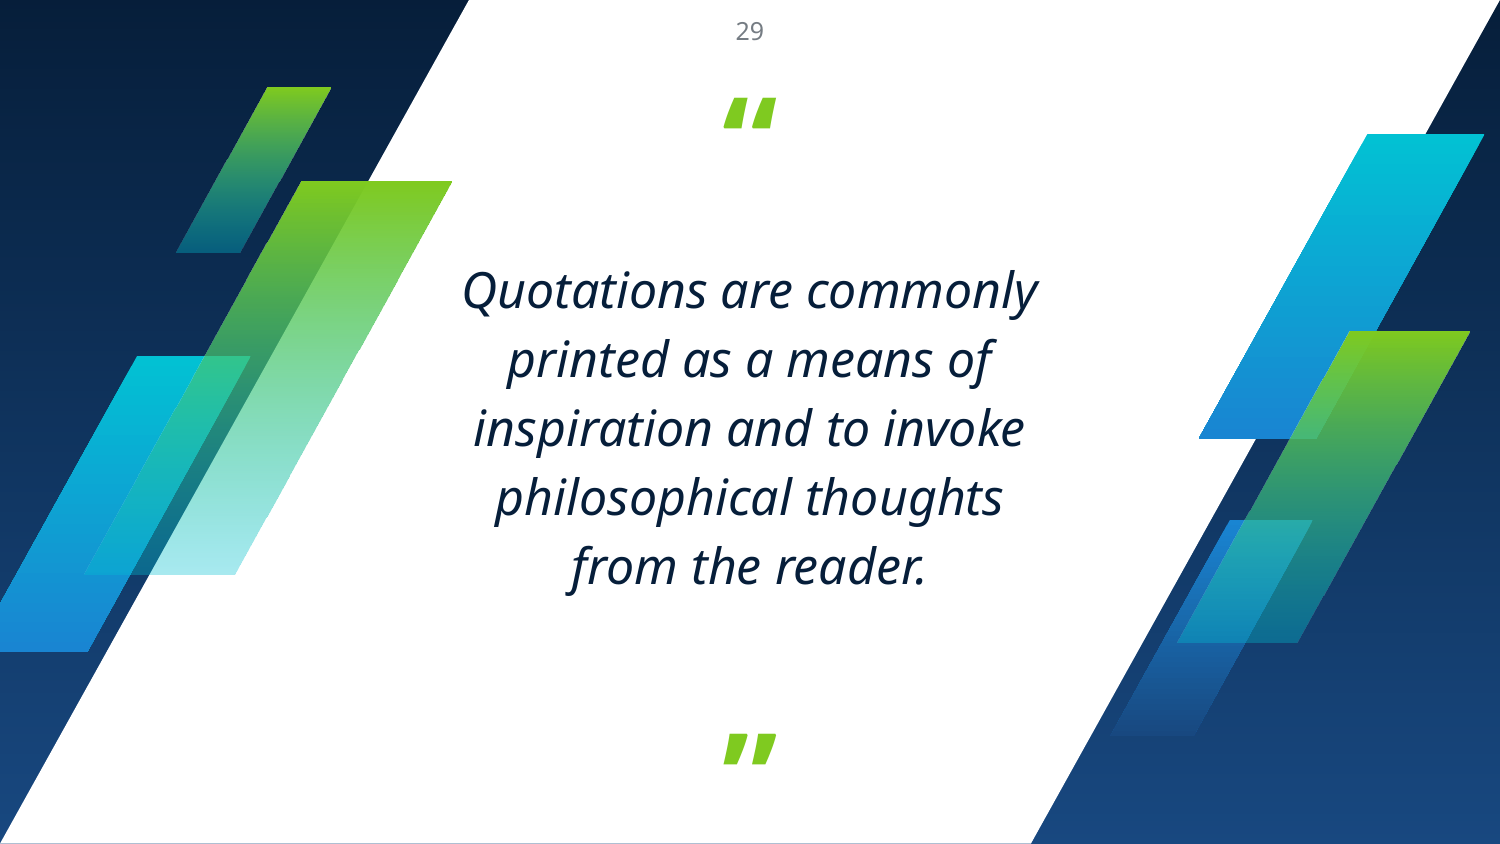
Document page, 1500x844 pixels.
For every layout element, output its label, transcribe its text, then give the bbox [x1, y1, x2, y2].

slide_number 29 [714, 0, 786, 65]
list Quotations are commonly printed as a means of inspiration and to invoke philosophical thoughts from the reader. [450, 170, 1050, 674]
